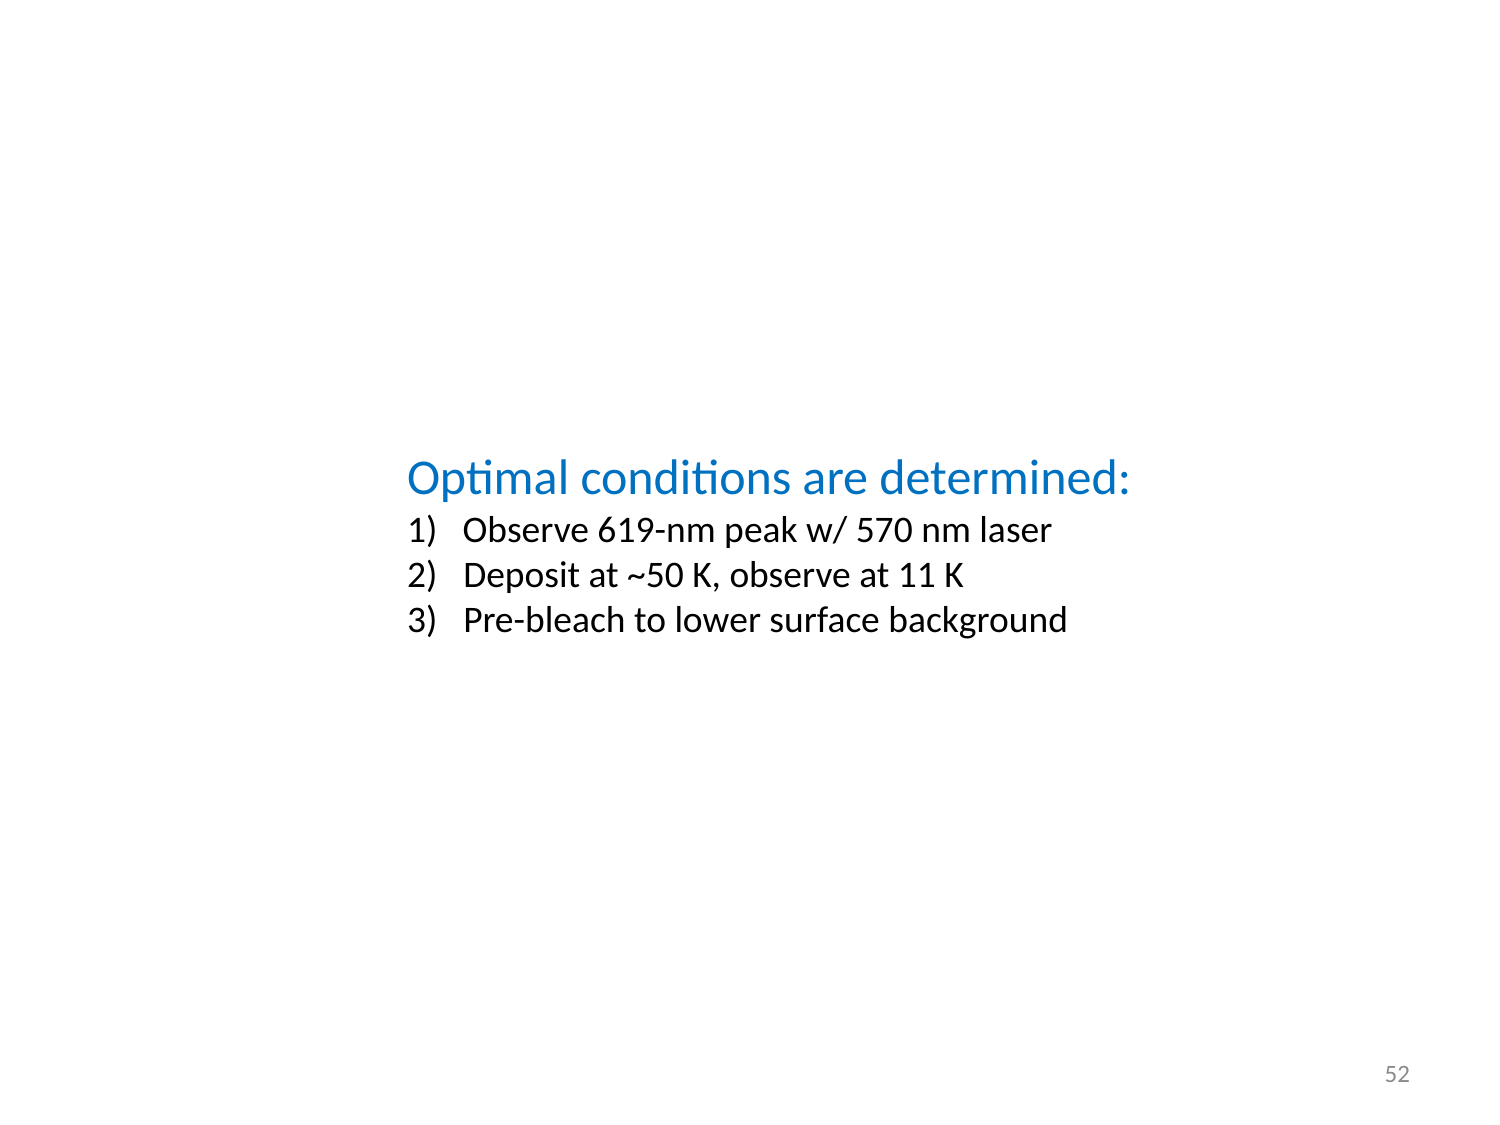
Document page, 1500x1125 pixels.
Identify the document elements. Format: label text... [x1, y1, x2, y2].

text_box Optimal conditions are determined: 1) Observe 619-nm peak w/ 570 nm laser Deposit at ~50 K, observe at 11 K Pre-bleach to lower surface background [392, 437, 1147, 648]
slide_number 52 [1074, 1042, 1425, 1103]
